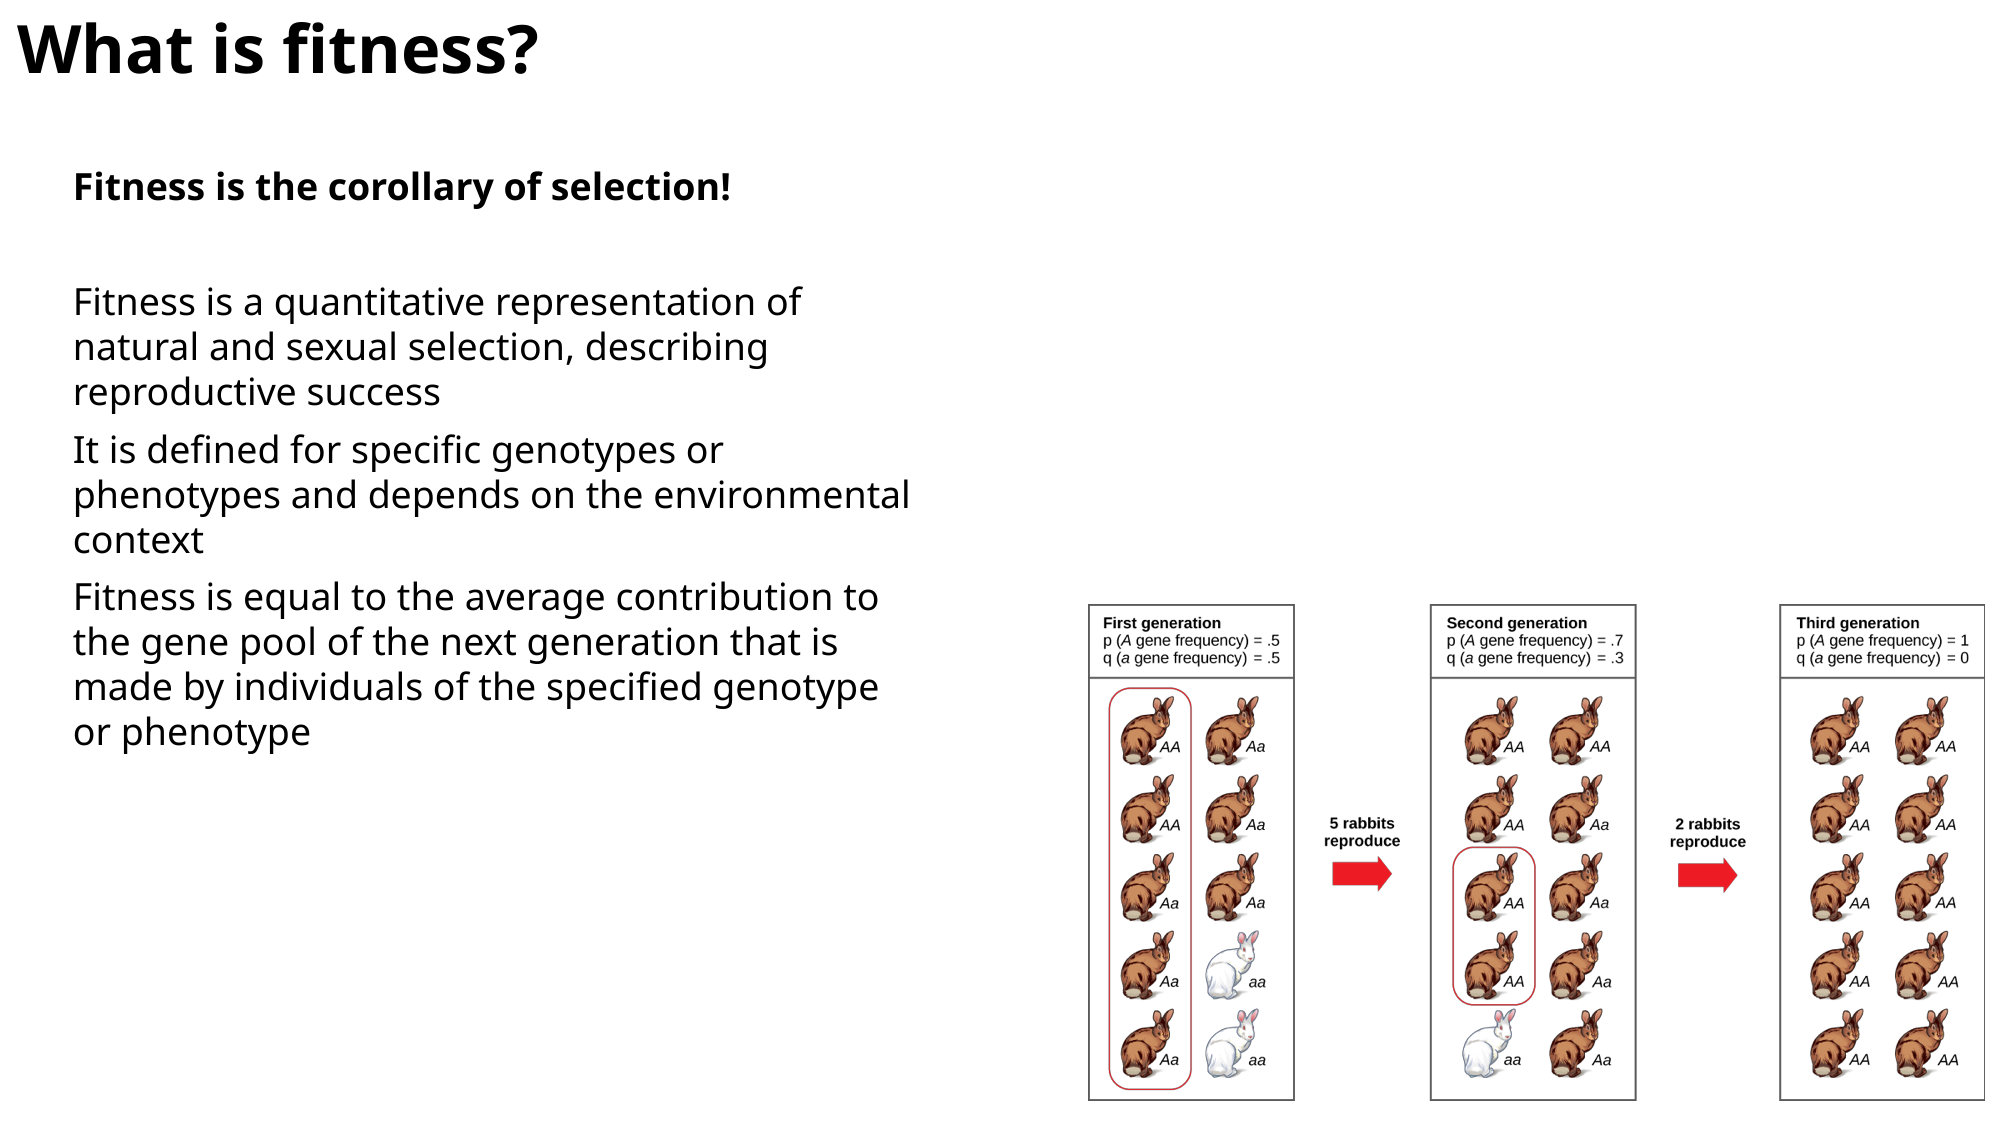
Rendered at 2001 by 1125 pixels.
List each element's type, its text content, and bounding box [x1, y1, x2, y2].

text_box What is fitness? [2, 0, 555, 95]
picture [1088, 604, 1985, 1101]
text_box Fitness is the corollary of selection! Fitness is a quantitative representation of natural and sexual selection, describing reproductive success It is defined for specific genotypes or phenotypes and depends on the environmental context Fitness is equal to the average contribution to the gene pool of the next generation that is made by individuals of the specified genotype or phenotype [58, 155, 943, 819]
